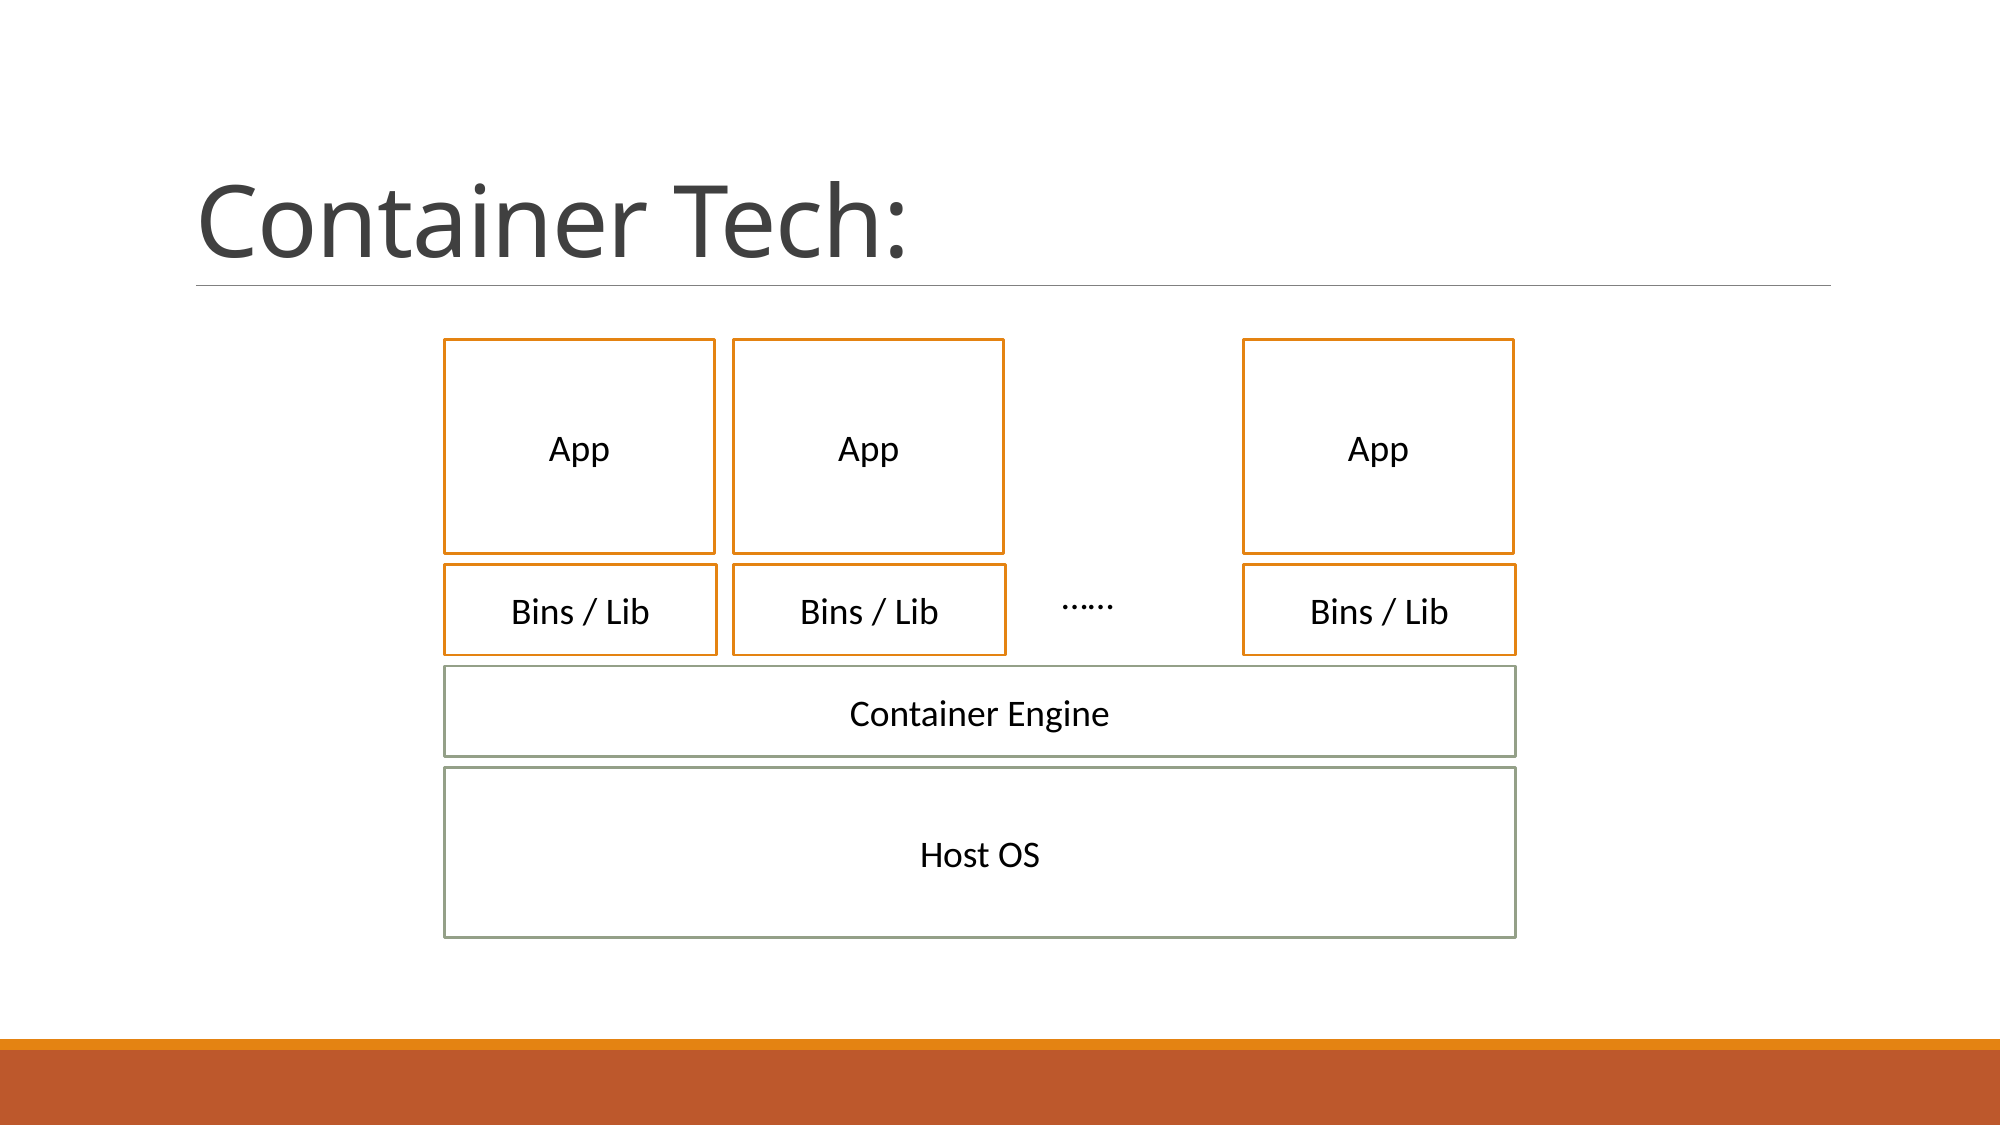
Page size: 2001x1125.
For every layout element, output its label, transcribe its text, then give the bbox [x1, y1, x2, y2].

text_box …… [1047, 564, 1129, 625]
text_box App [443, 338, 716, 555]
text_box Bins / Lib [443, 563, 718, 656]
text_box Bins / Lib [1242, 563, 1517, 656]
text_box App [1242, 338, 1515, 555]
text_box Container Engine [443, 665, 1517, 758]
text_box Bins / Lib [732, 563, 1007, 656]
title Container Tech: [180, 47, 1830, 285]
text_box App [732, 338, 1005, 555]
text_box Host OS [443, 766, 1517, 939]
